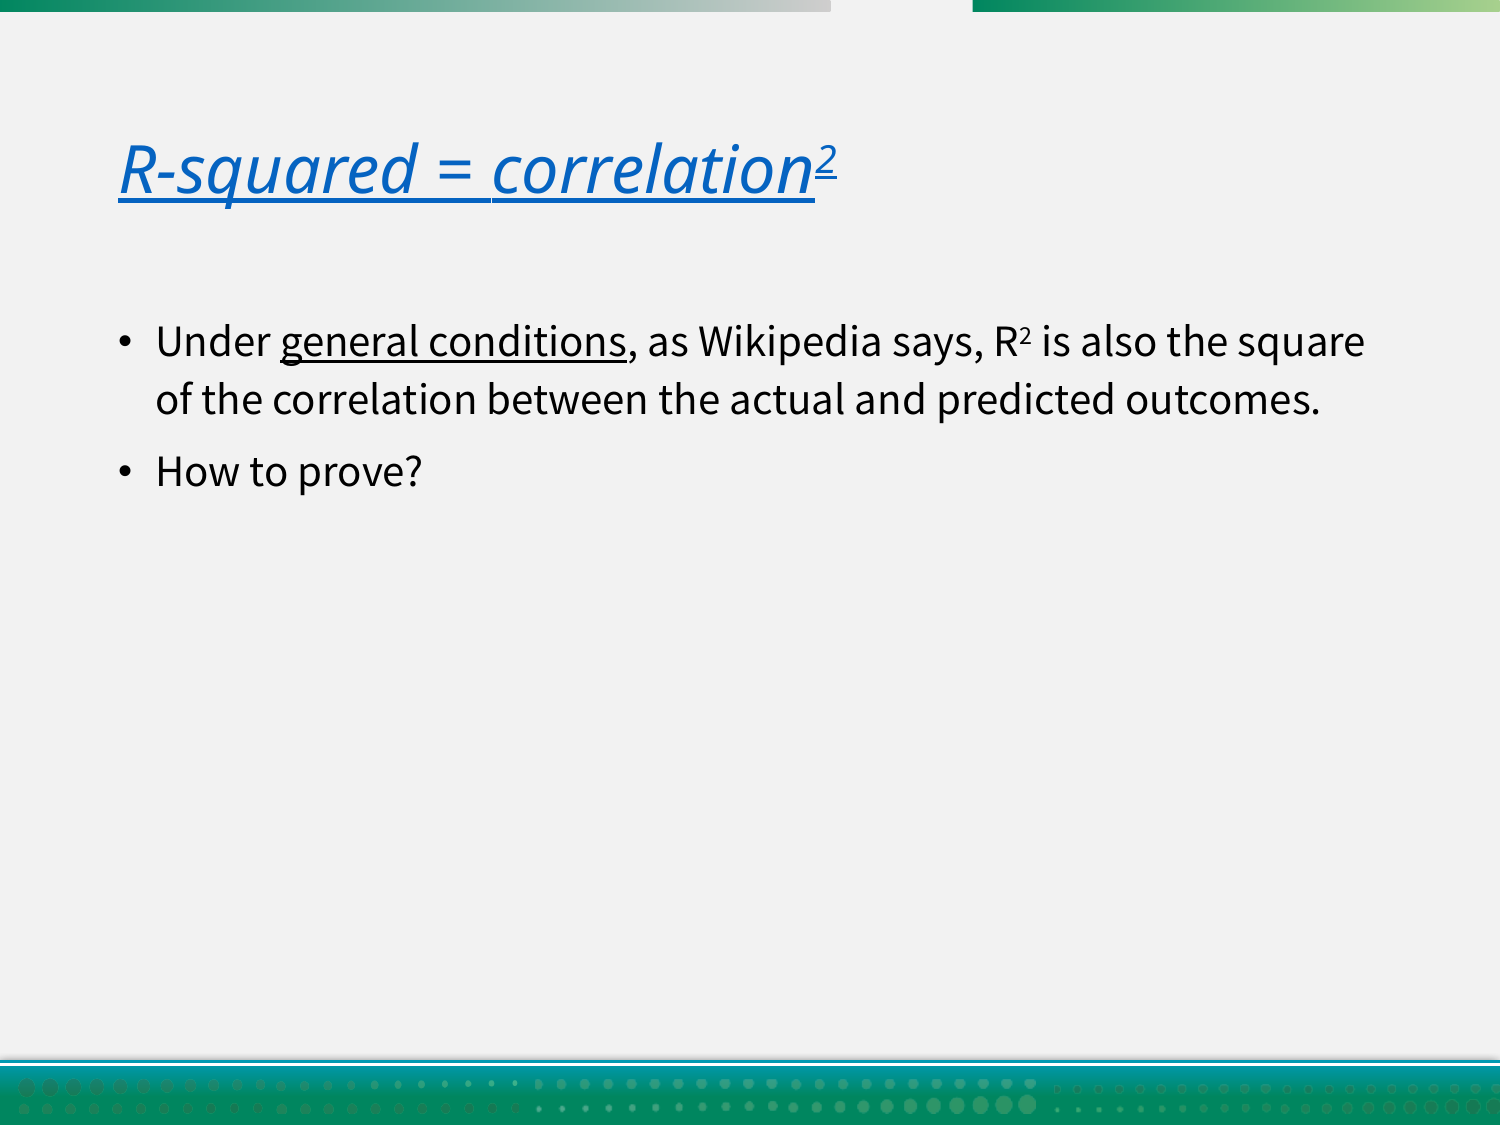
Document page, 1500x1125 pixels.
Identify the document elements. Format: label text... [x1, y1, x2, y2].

list Under general conditions, as Wikipedia says, R2 is also the square of the correlation between the actual and predicted outcomes. How to prove? [103, 299, 1397, 542]
title R-squared = correlation2 [103, 59, 1397, 278]
